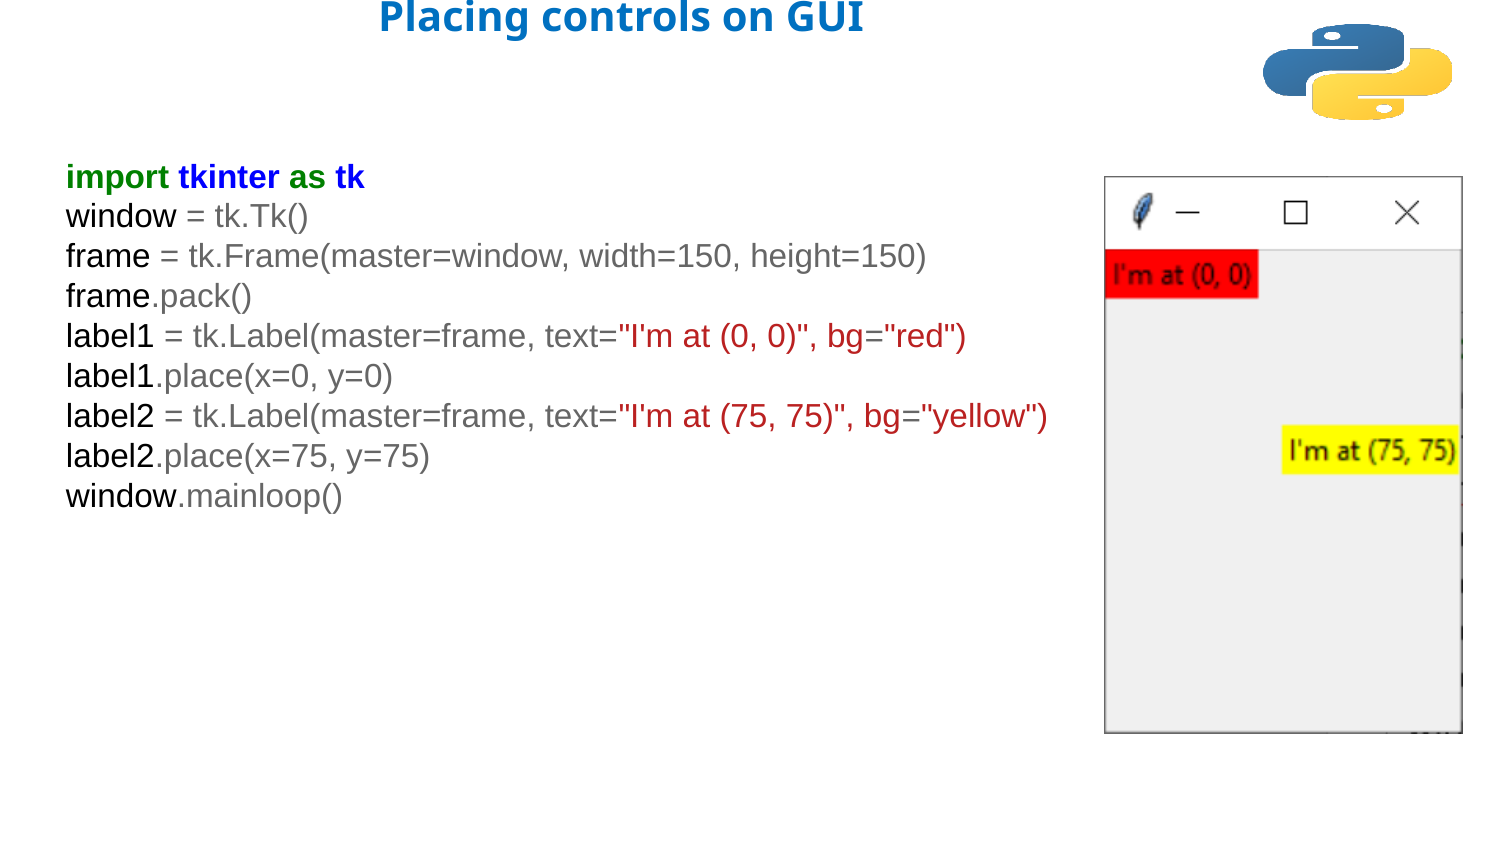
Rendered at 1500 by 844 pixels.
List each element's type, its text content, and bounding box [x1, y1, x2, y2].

picture [1262, 24, 1453, 120]
text_box import tkinter as tk window = tk.Tk() frame = tk.Frame(master=window, width=150, height=150) frame.pack() label1 = tk.Label(master=frame, text="I'm at (0, 0)", bg="red") label1.place(x=0, y=0) label2 = tk.Label(master=frame, text="I'm at (75, 75)", bg="yellow") label2.place(x=75, y=75) window.mainloop() [51, 147, 1130, 522]
text_box Placing controls on GUI [112, 0, 1130, 7]
picture [1104, 175, 1463, 735]
